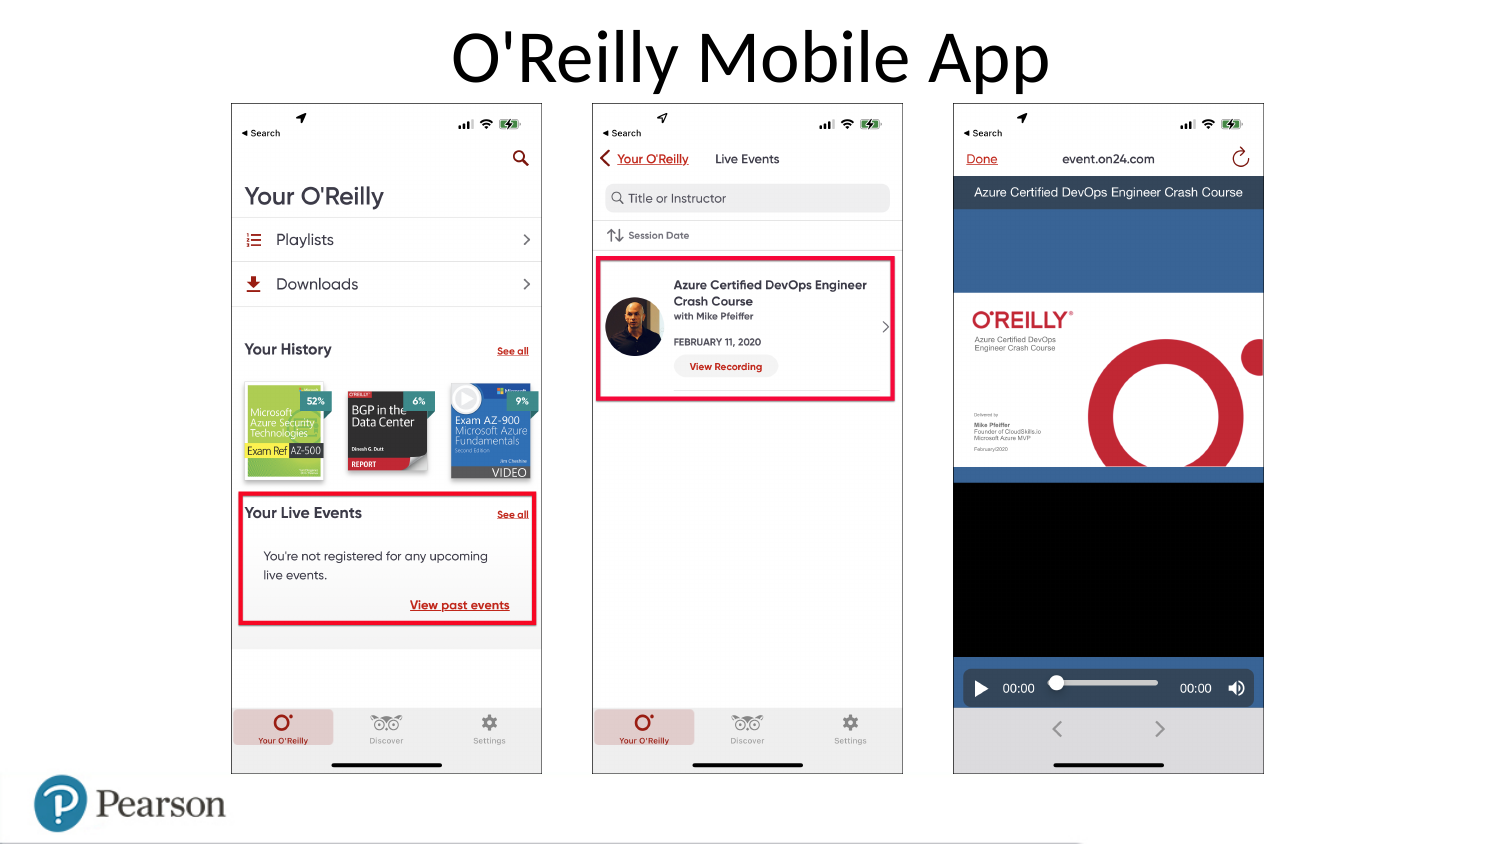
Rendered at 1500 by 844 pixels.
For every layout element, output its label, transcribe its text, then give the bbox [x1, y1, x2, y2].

title O'Reilly Mobile App [132, 0, 1371, 92]
picture [0, 0, 1500, 844]
